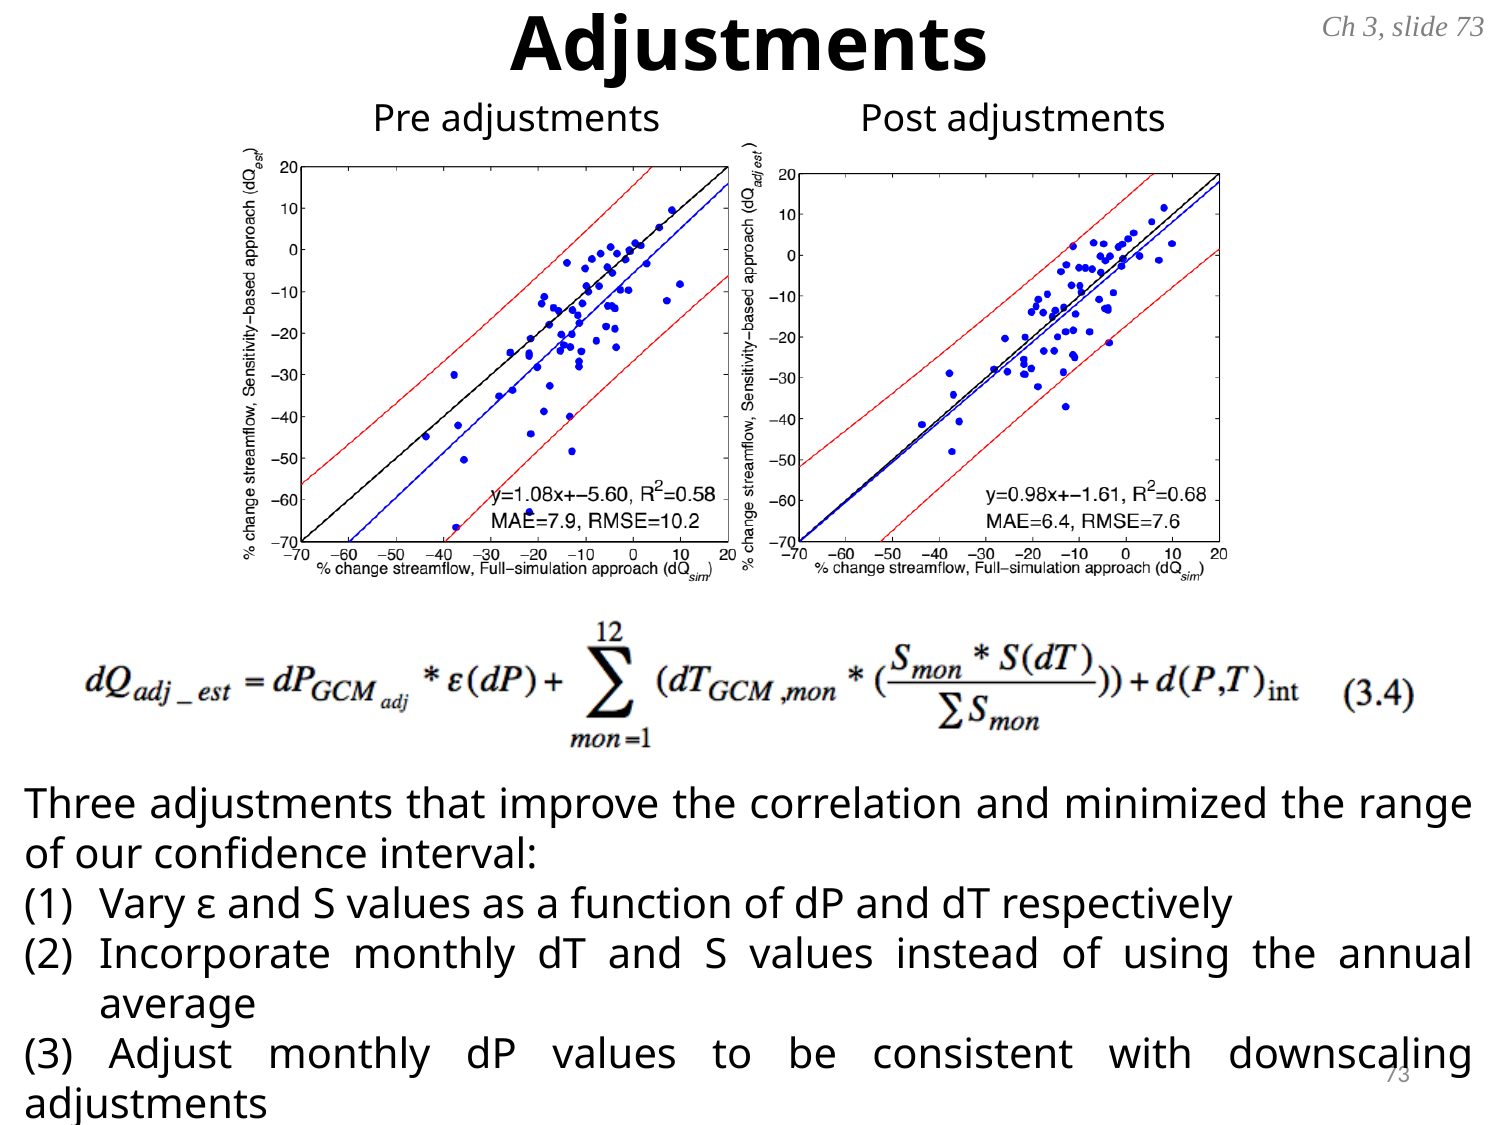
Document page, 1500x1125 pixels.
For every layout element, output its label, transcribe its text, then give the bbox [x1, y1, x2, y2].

text_box Ch 3, slide 73 [1187, 0, 1500, 75]
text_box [9, 86, 1489, 1125]
title Adjustments [0, 0, 1500, 82]
